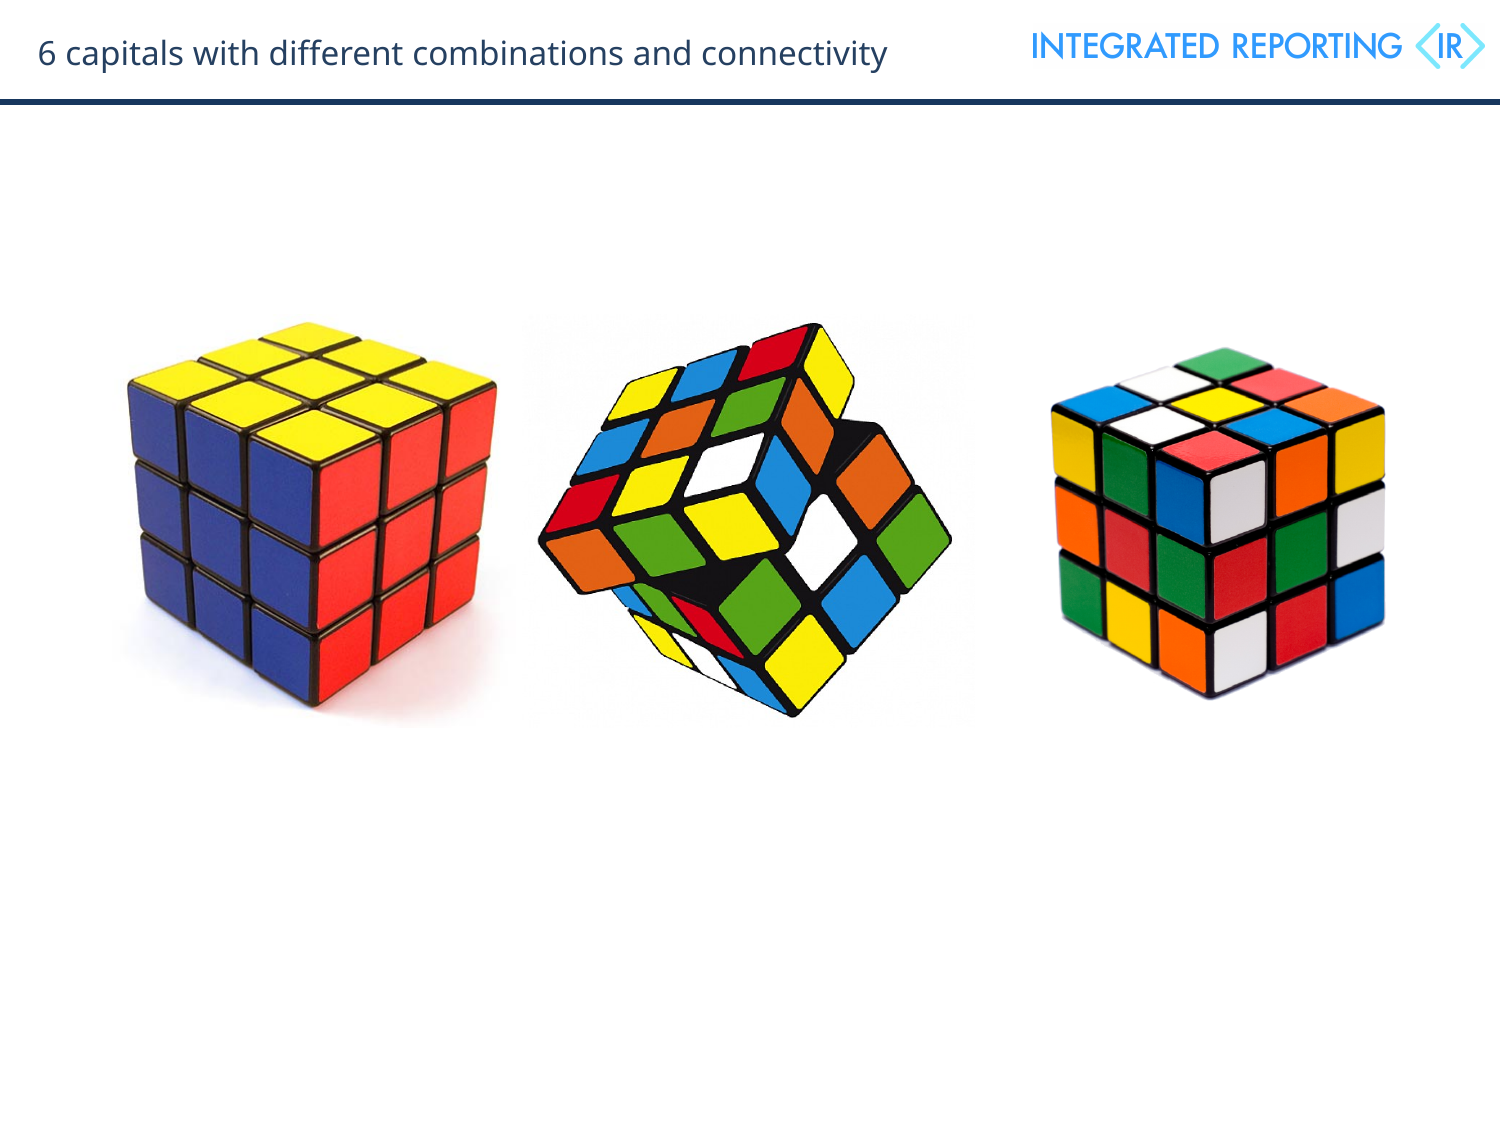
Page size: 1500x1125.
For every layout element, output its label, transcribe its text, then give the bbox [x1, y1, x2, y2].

picture [111, 314, 516, 729]
picture [1009, 314, 1424, 729]
picture [521, 314, 975, 729]
picture [1033, 23, 1485, 69]
text_box 6 capitals with different combinations and connectivity [23, 24, 1044, 79]
